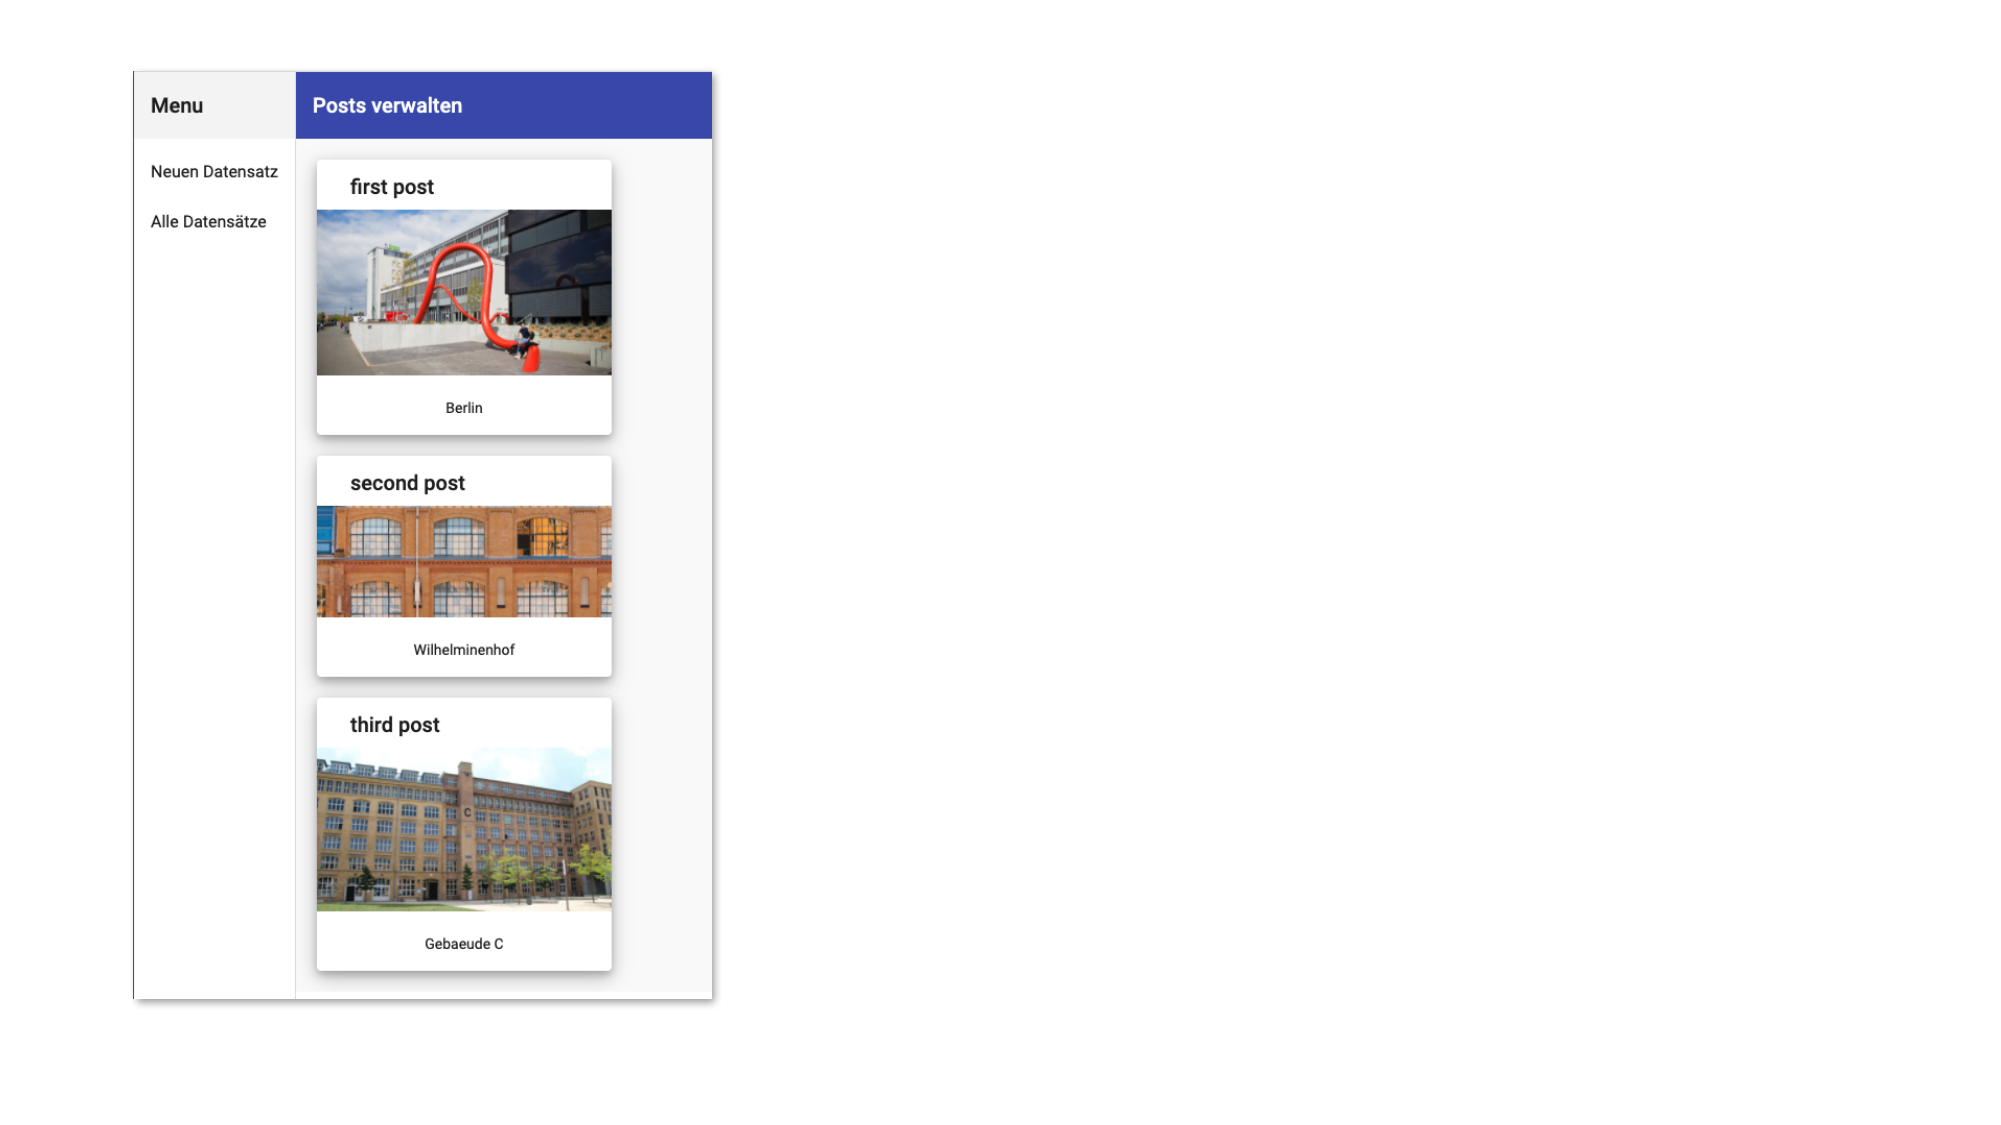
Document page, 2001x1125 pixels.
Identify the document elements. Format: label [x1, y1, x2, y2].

picture [133, 71, 712, 999]
